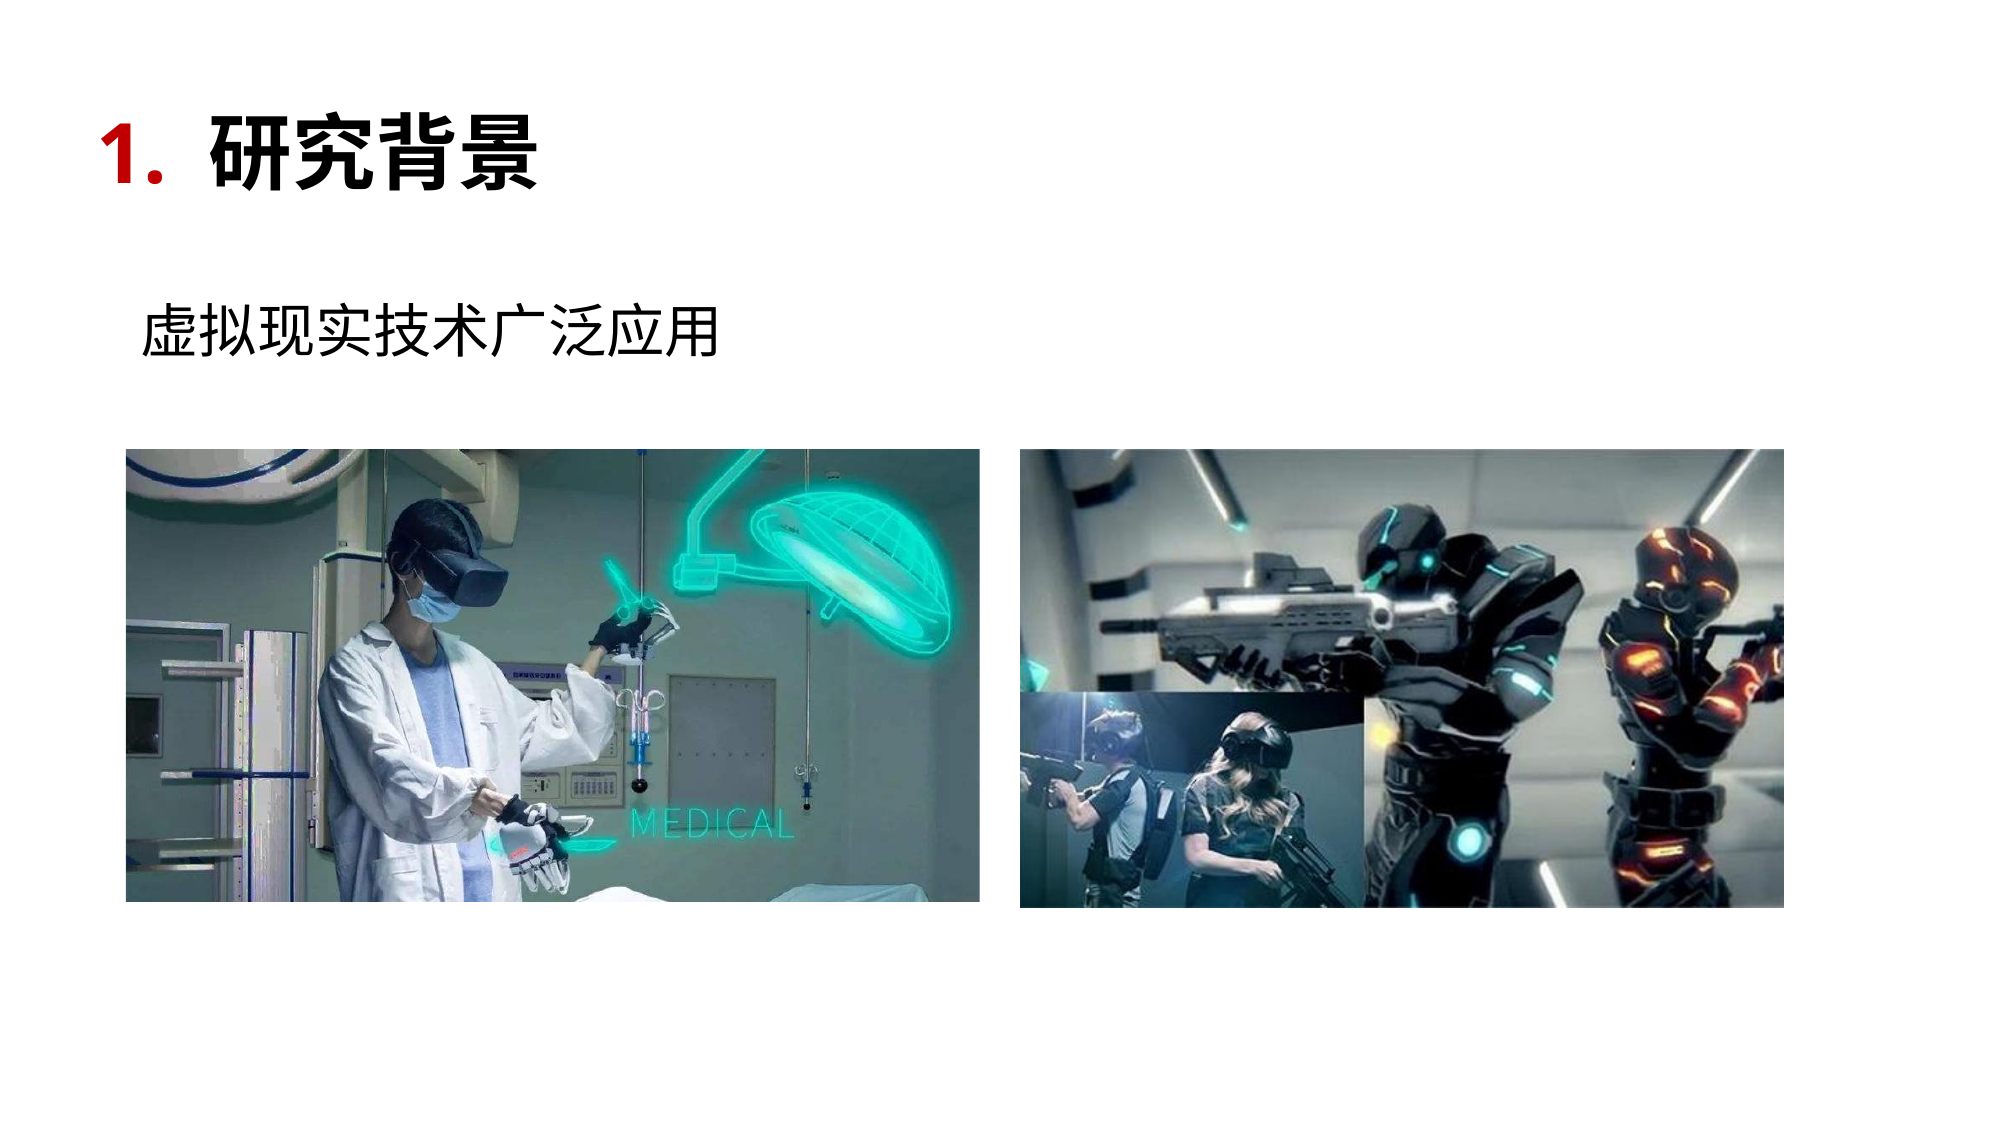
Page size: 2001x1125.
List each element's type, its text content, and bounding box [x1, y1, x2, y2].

text_box 1. 研究背景 [81, 92, 557, 208]
picture [125, 449, 980, 902]
picture [1020, 449, 1784, 908]
text_box 虚拟现实技术广泛应用 [125, 286, 1619, 371]
